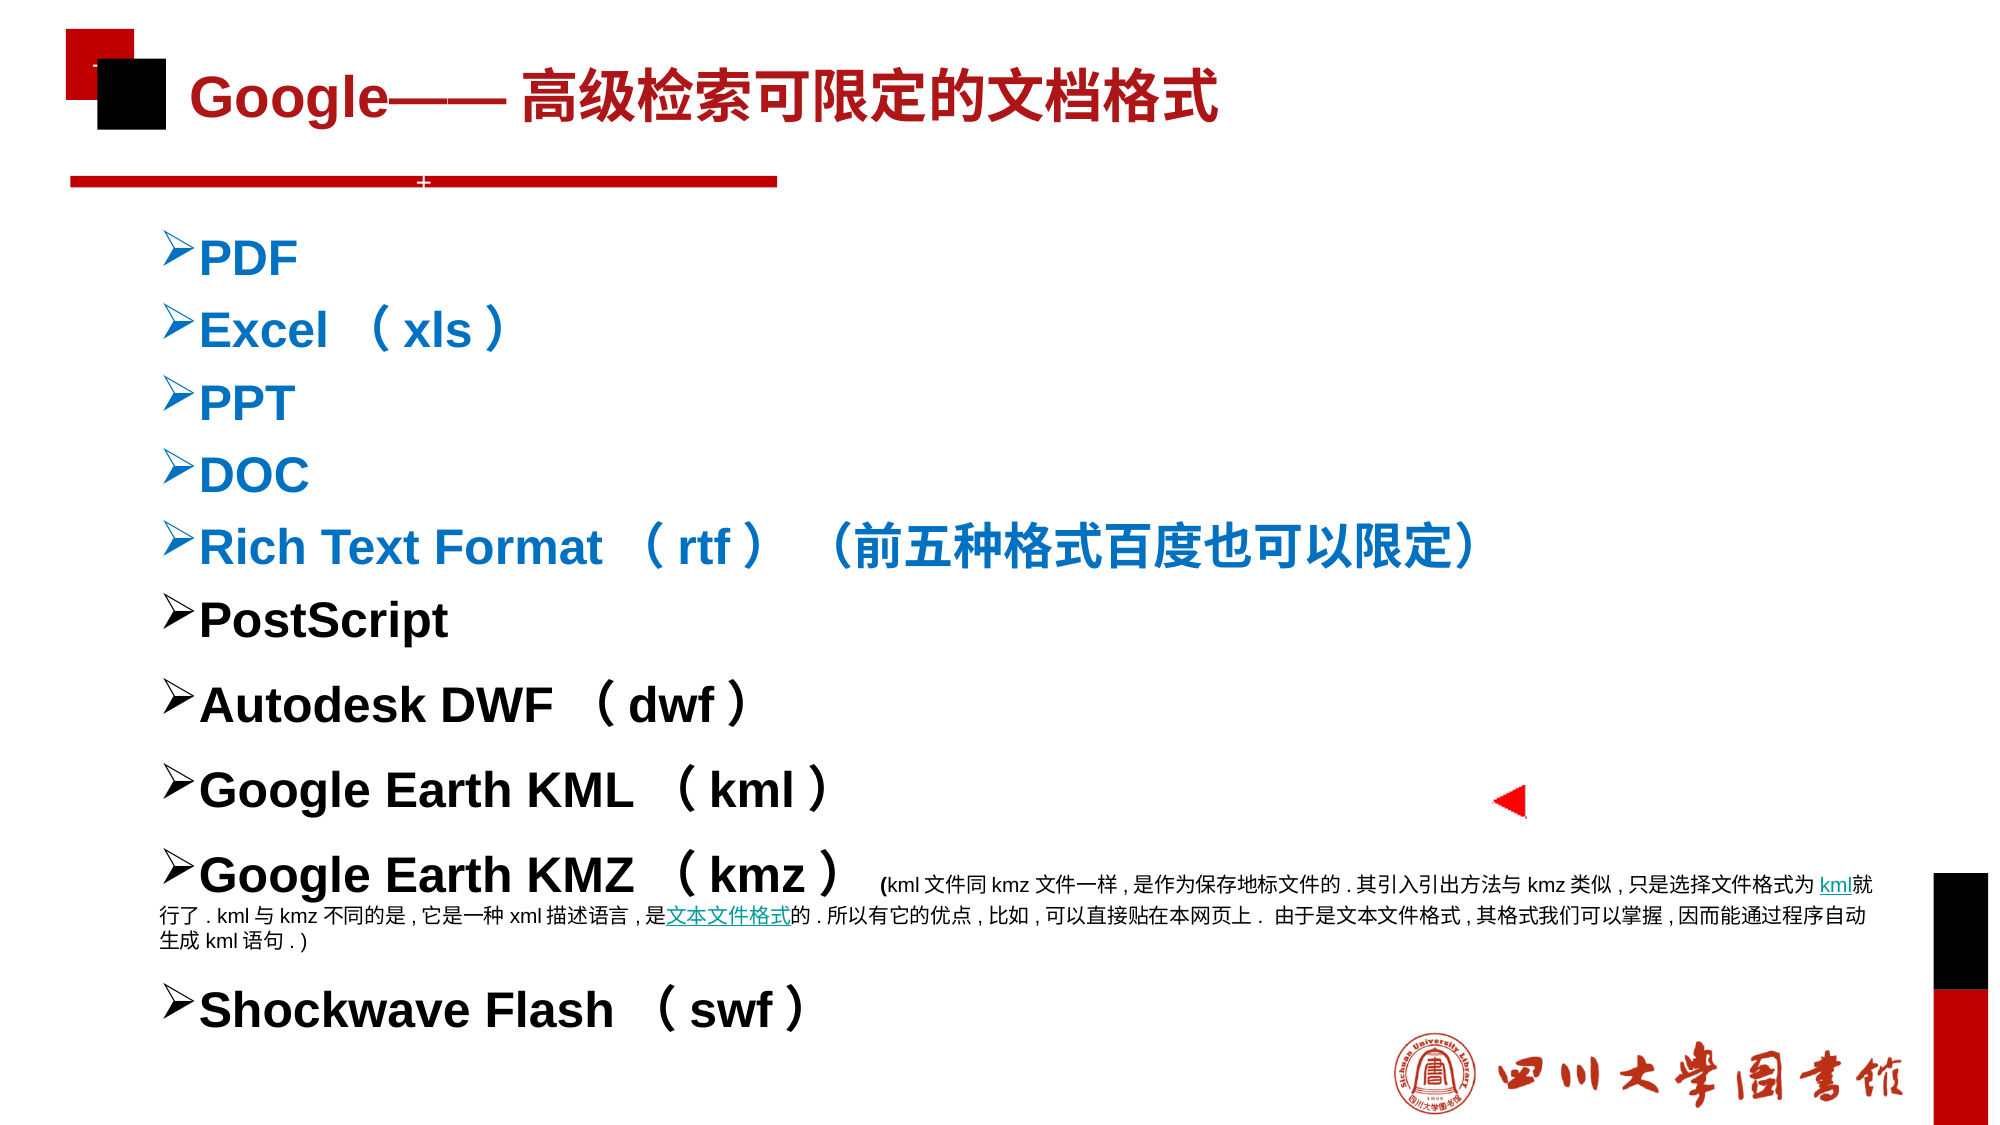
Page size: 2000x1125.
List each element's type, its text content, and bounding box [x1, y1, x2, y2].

text_box Google——高级检索可限定的文档格式 [174, 51, 1609, 137]
text_box PDF Excel（xls） PPT DOC Rich Text Format（rtf） （前五种格式百度也可以限定） PostScript Autodesk DWF（dwf） Google Earth KML（kml） Google Earth KMZ（kmz）(kml文件同kmz文件一样,是作为保存地标文件的.其引入引出方法与kmz类似,只是选择文件格式为kml就行了. kml与kmz不同的是,它是一种xml描述语言,是文本文件格式的.所以有它的优点,比如,可以直接贴在本网页上. 由于是文本文件格式,其格式我们可以掌握,因而能通过程序自动生成kml语句. ) Shockwave Flash（swf） [0, 122, 1901, 1125]
picture [1459, 785, 1527, 821]
